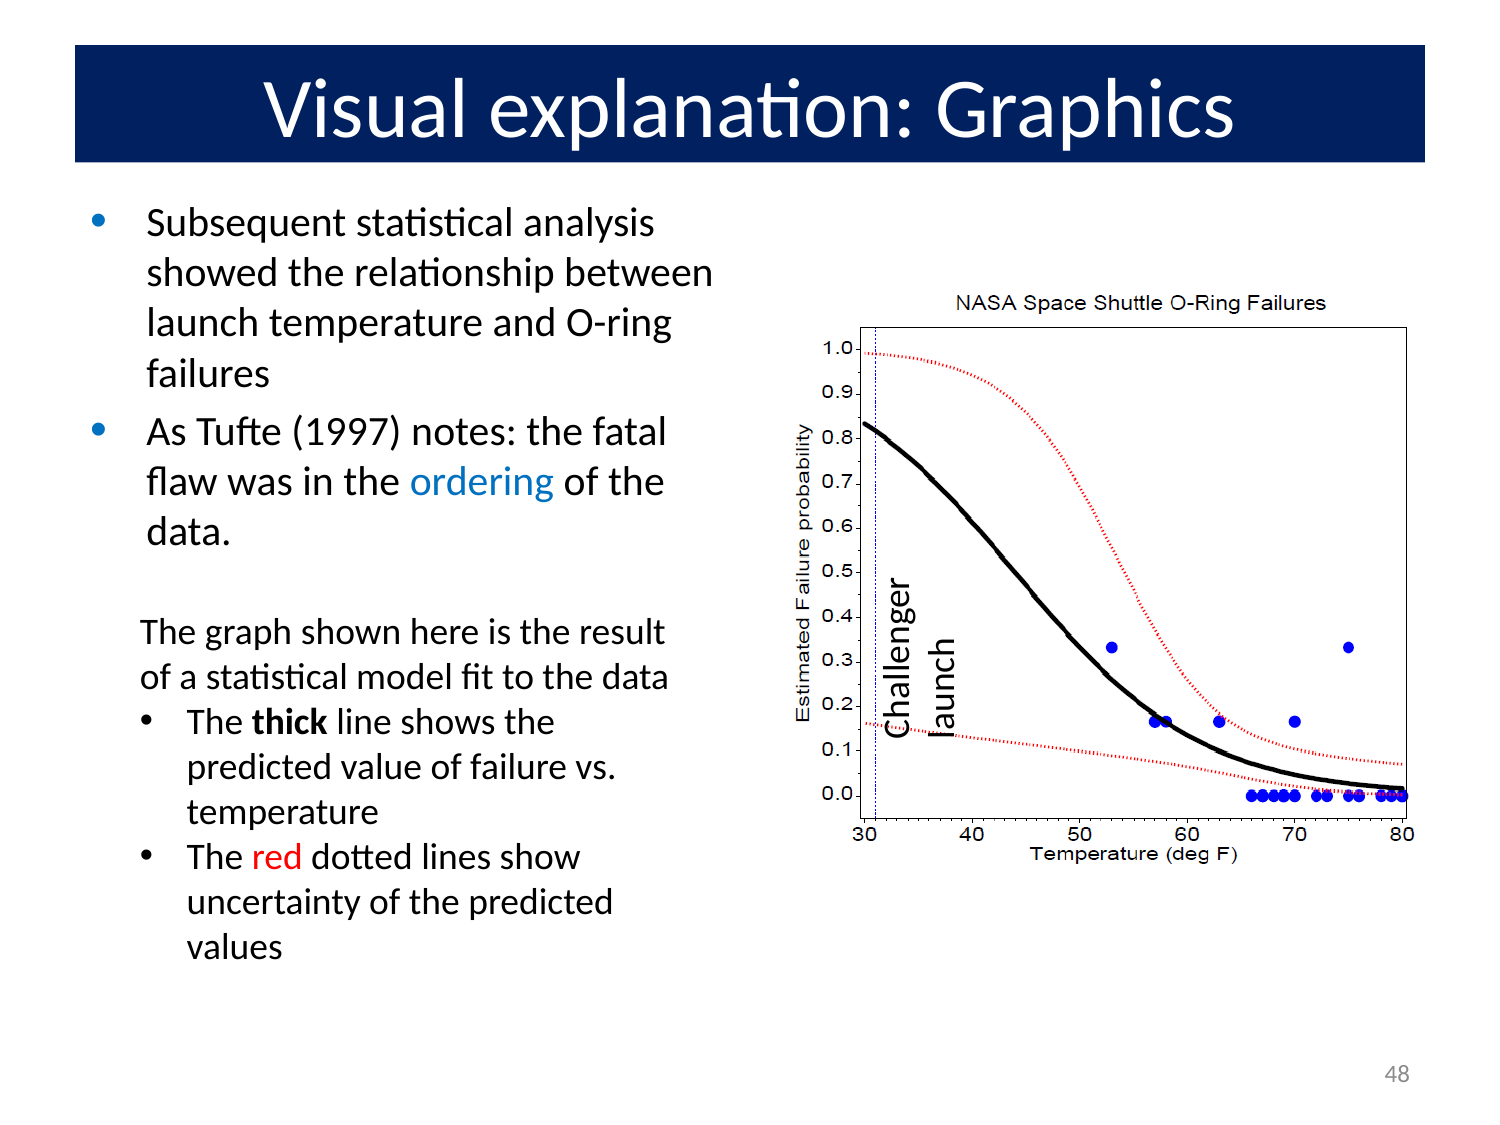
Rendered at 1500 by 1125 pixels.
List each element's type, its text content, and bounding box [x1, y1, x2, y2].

list Subsequent statistical analysis showed the relationship between launch temperature and O-ring failures As Tufte (1997) notes: the fatal flaw was in the ordering of the data. [75, 187, 738, 1025]
text_box The graph shown here is the result of a statistical model fit to the data The thick line shows the predicted value of failure vs. temperature The red dotted lines show uncertainty of the predicted values [124, 599, 713, 975]
title Visual explanation: Graphics [75, 45, 1425, 163]
slide_number 48 [1074, 1042, 1425, 1103]
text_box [780, 285, 1422, 870]
